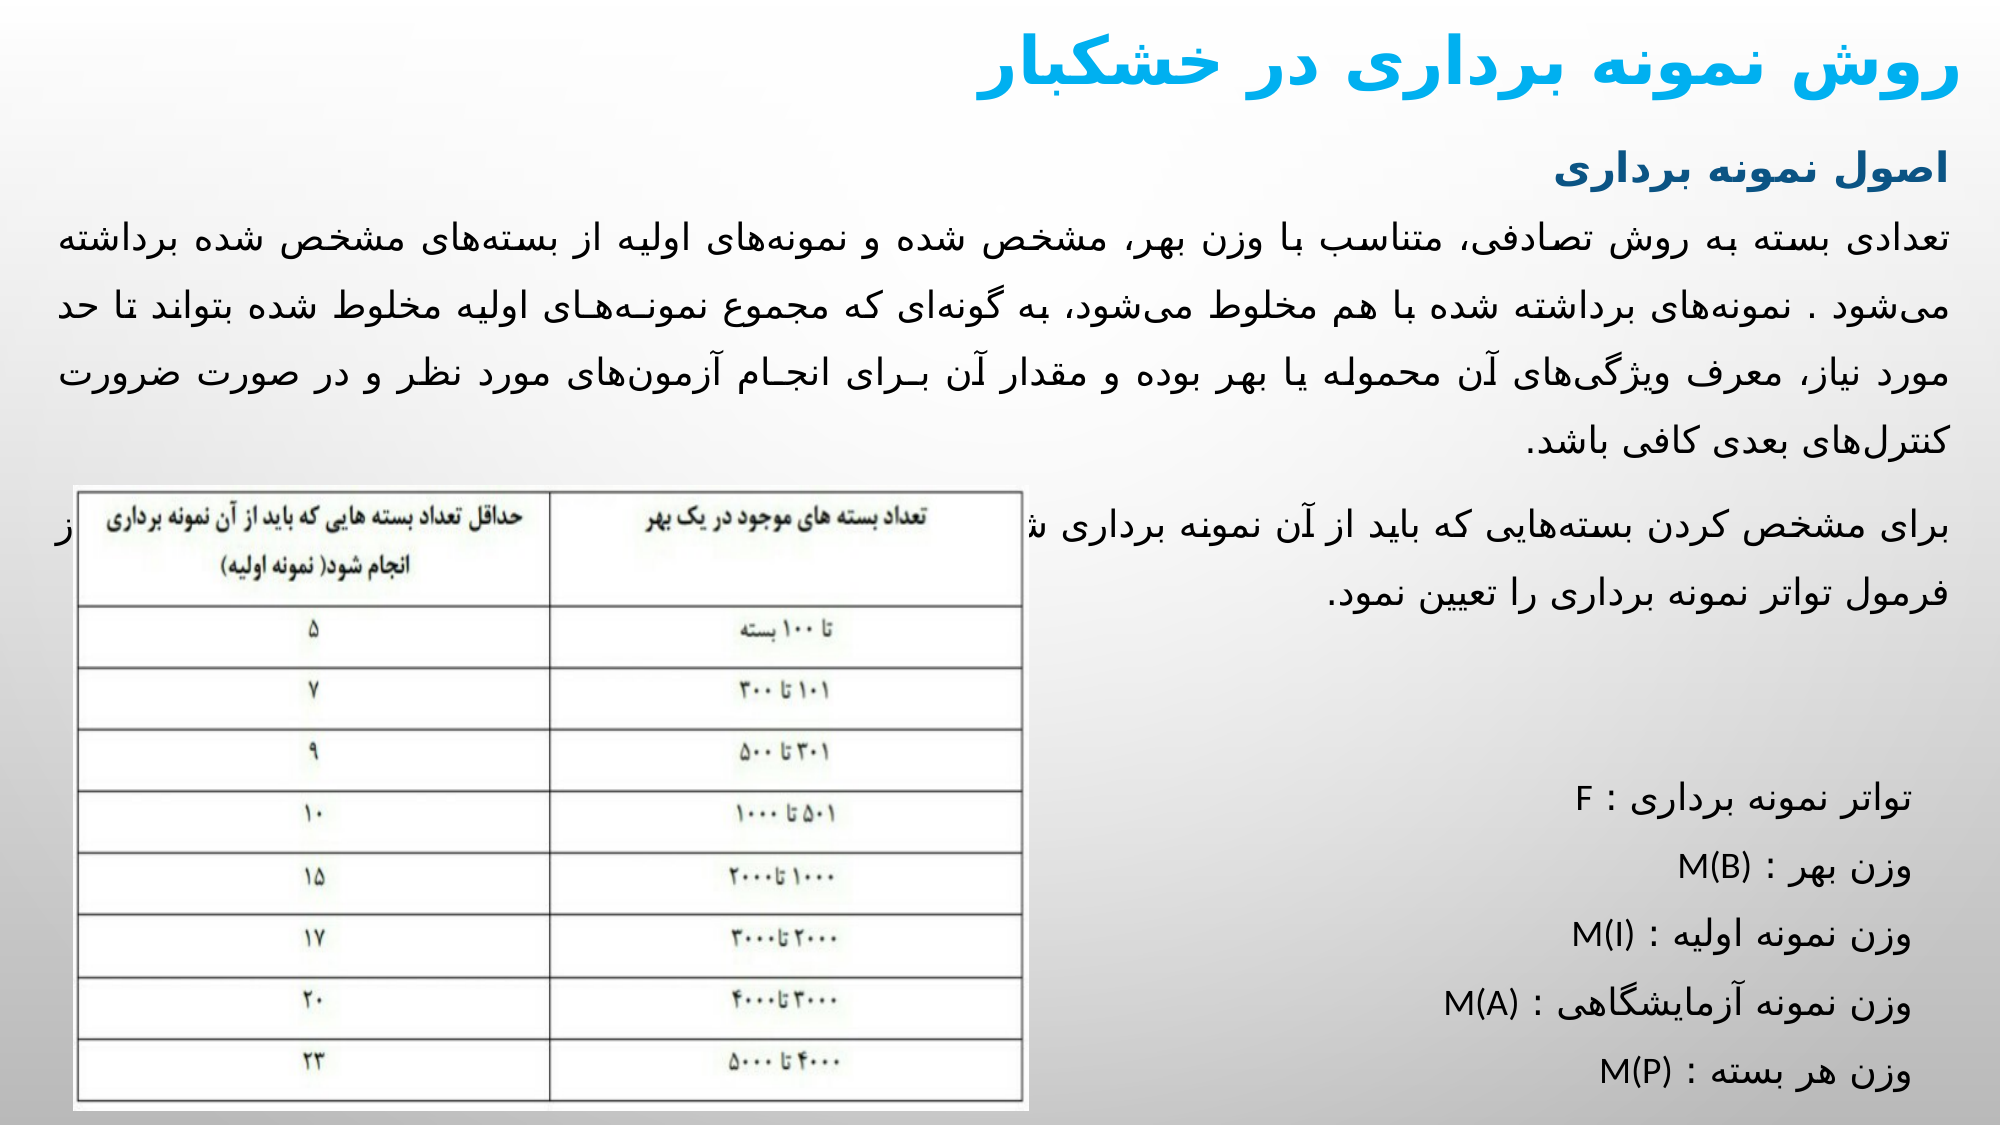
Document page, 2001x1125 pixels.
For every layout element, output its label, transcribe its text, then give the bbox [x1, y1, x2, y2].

picture [0, 0, 2000, 1125]
title روش نمونه برداری در خشکبار [726, 2, 1979, 124]
